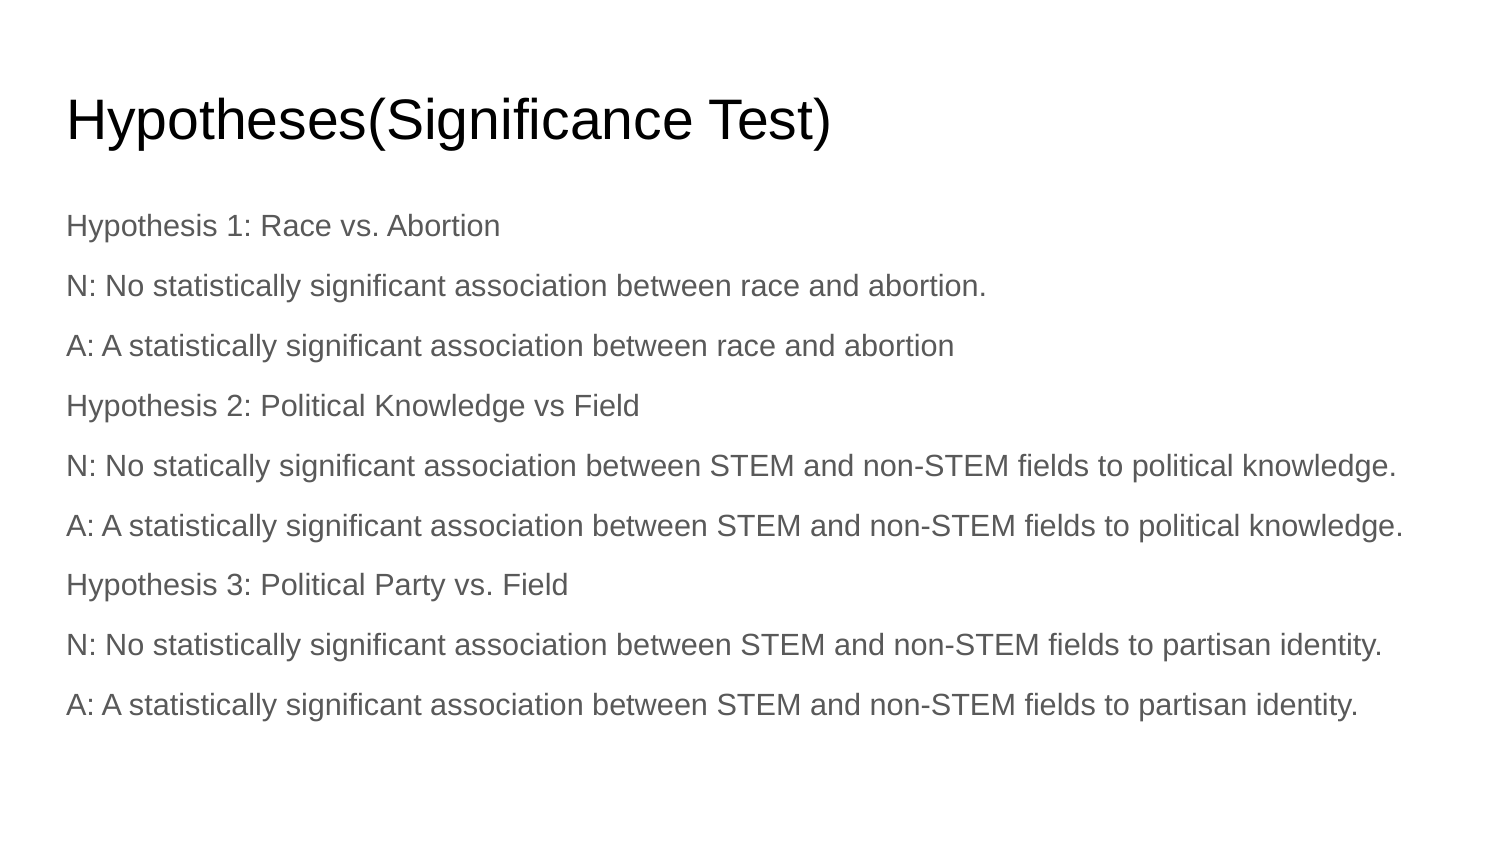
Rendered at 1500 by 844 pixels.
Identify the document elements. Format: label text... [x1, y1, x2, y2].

title Hypotheses(Significance Test) [51, 72, 1449, 167]
list Hypothesis 1: Race vs. Abortion N: No statistically significant association between race and abortion. A: A statistically significant association between race and abortion Hypothesis 2: Political Knowledge vs Field N: No statically significant association between STEM and non-STEM fields to political knowledge. A: A statistically significant association between STEM and non-STEM fields to political knowledge. Hypothesis 3: Political Party vs. Field N: No statistically significant association between STEM and non-STEM fields to partisan identity. A: A statistically significant association between STEM and non-STEM fields to partisan identity. [51, 189, 1449, 750]
